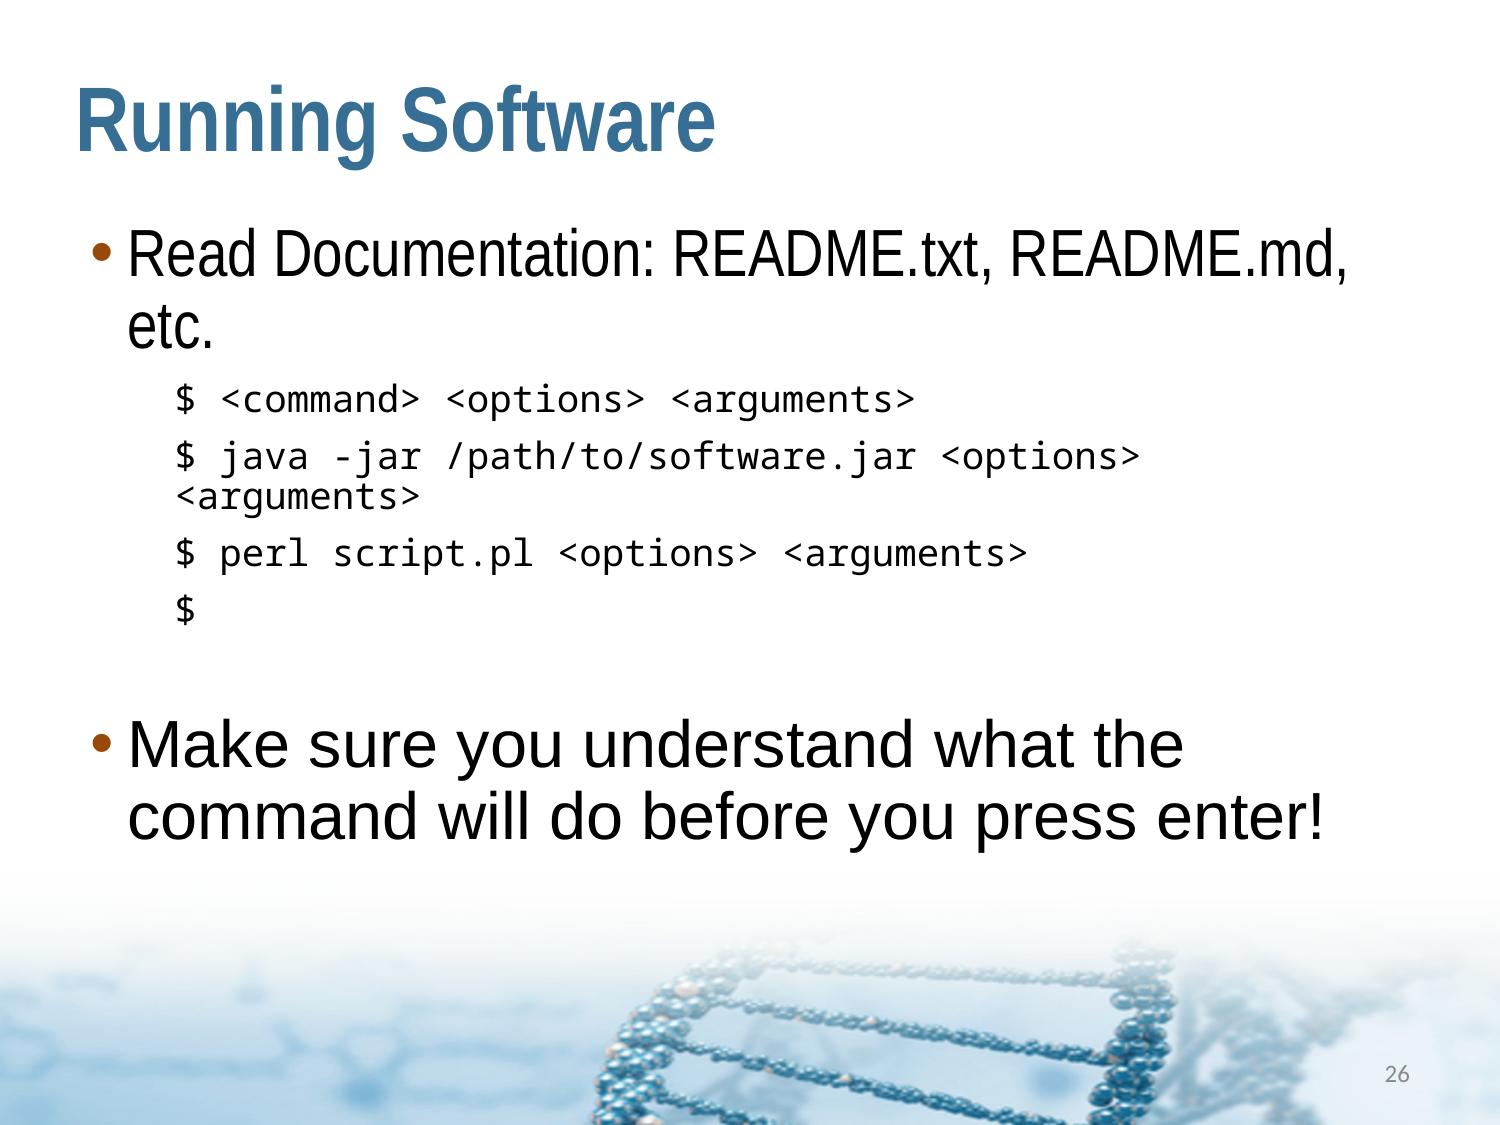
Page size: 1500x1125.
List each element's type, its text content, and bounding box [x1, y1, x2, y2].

slide_number 26 [1074, 1042, 1425, 1103]
title Running Software [60, 20, 1455, 209]
picture [0, 862, 1500, 1125]
list Read Documentation: README.txt, README.md, etc. $ <command> <options> <arguments> $ java -jar /path/to/software.jar <options> <arguments> $ perl script.pl <options> <arguments> $ Make sure you understand what the command will do before you press enter! [75, 211, 1425, 998]
